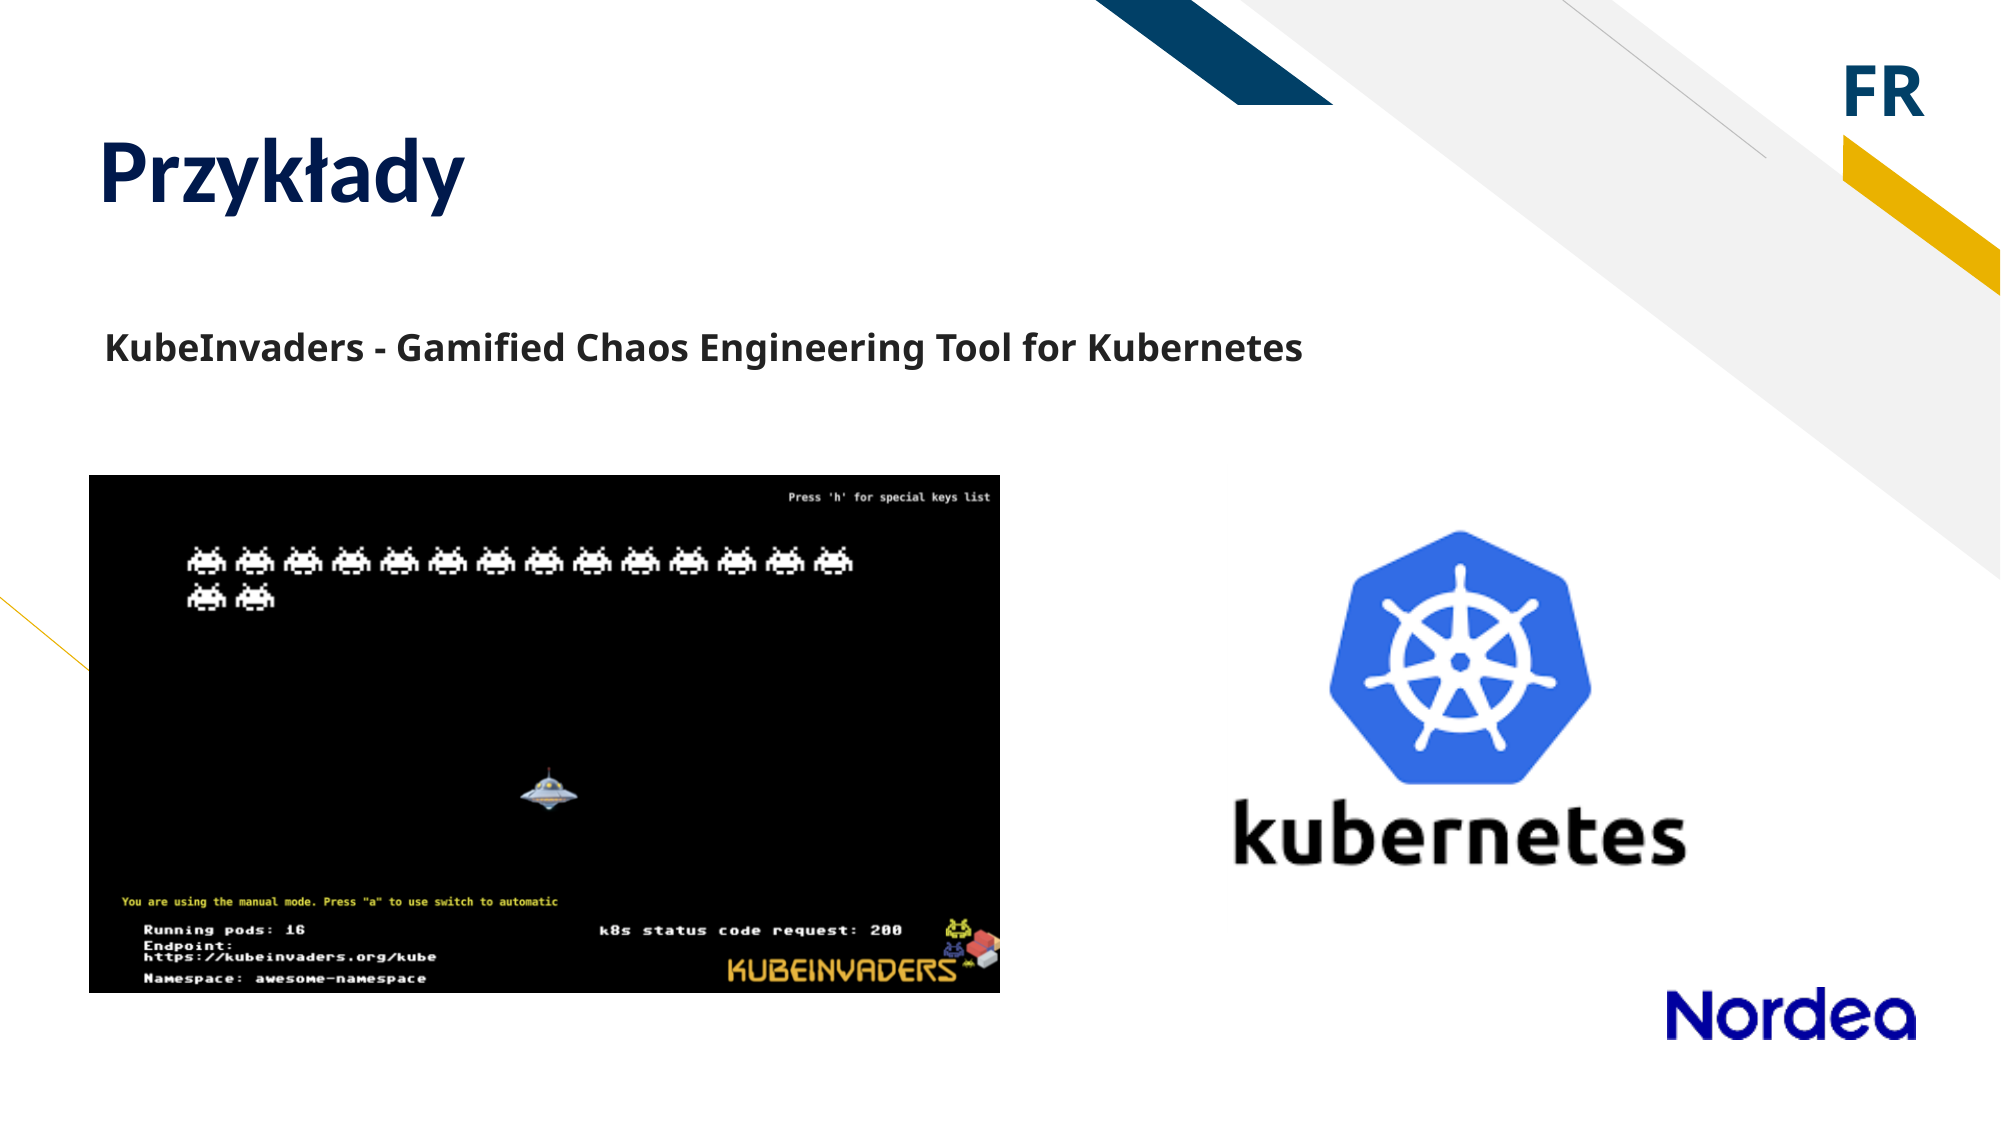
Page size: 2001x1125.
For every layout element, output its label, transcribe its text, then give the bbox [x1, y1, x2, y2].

text_box KubeInvaders - Gamified Chaos Engineering Tool for Kubernetes [89, 316, 1371, 376]
picture [1666, 987, 1916, 1040]
title Przykłady [85, 34, 1453, 223]
picture [89, 475, 1000, 993]
picture [1226, 464, 1696, 933]
